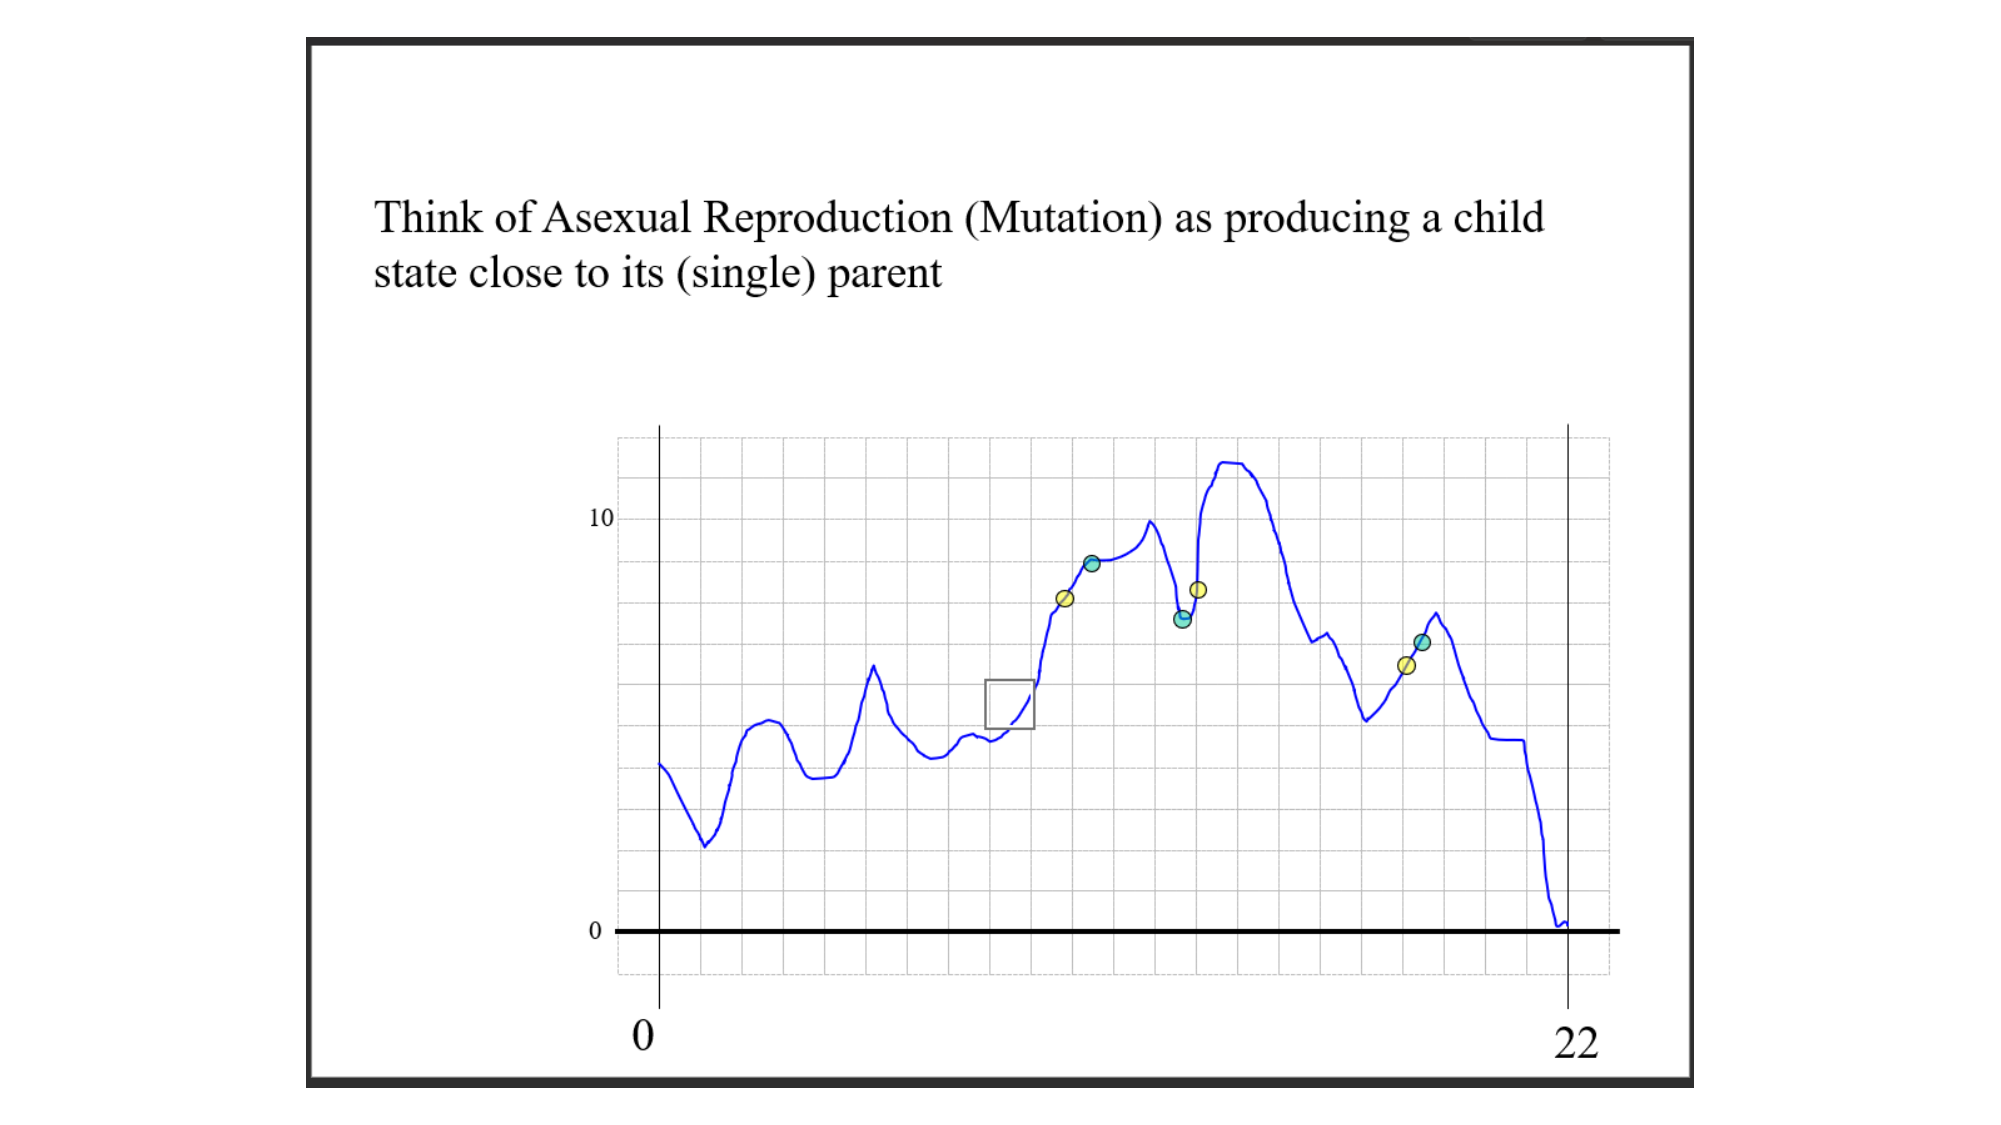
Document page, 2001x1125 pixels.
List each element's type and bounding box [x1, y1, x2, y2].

picture [306, 37, 1694, 1088]
